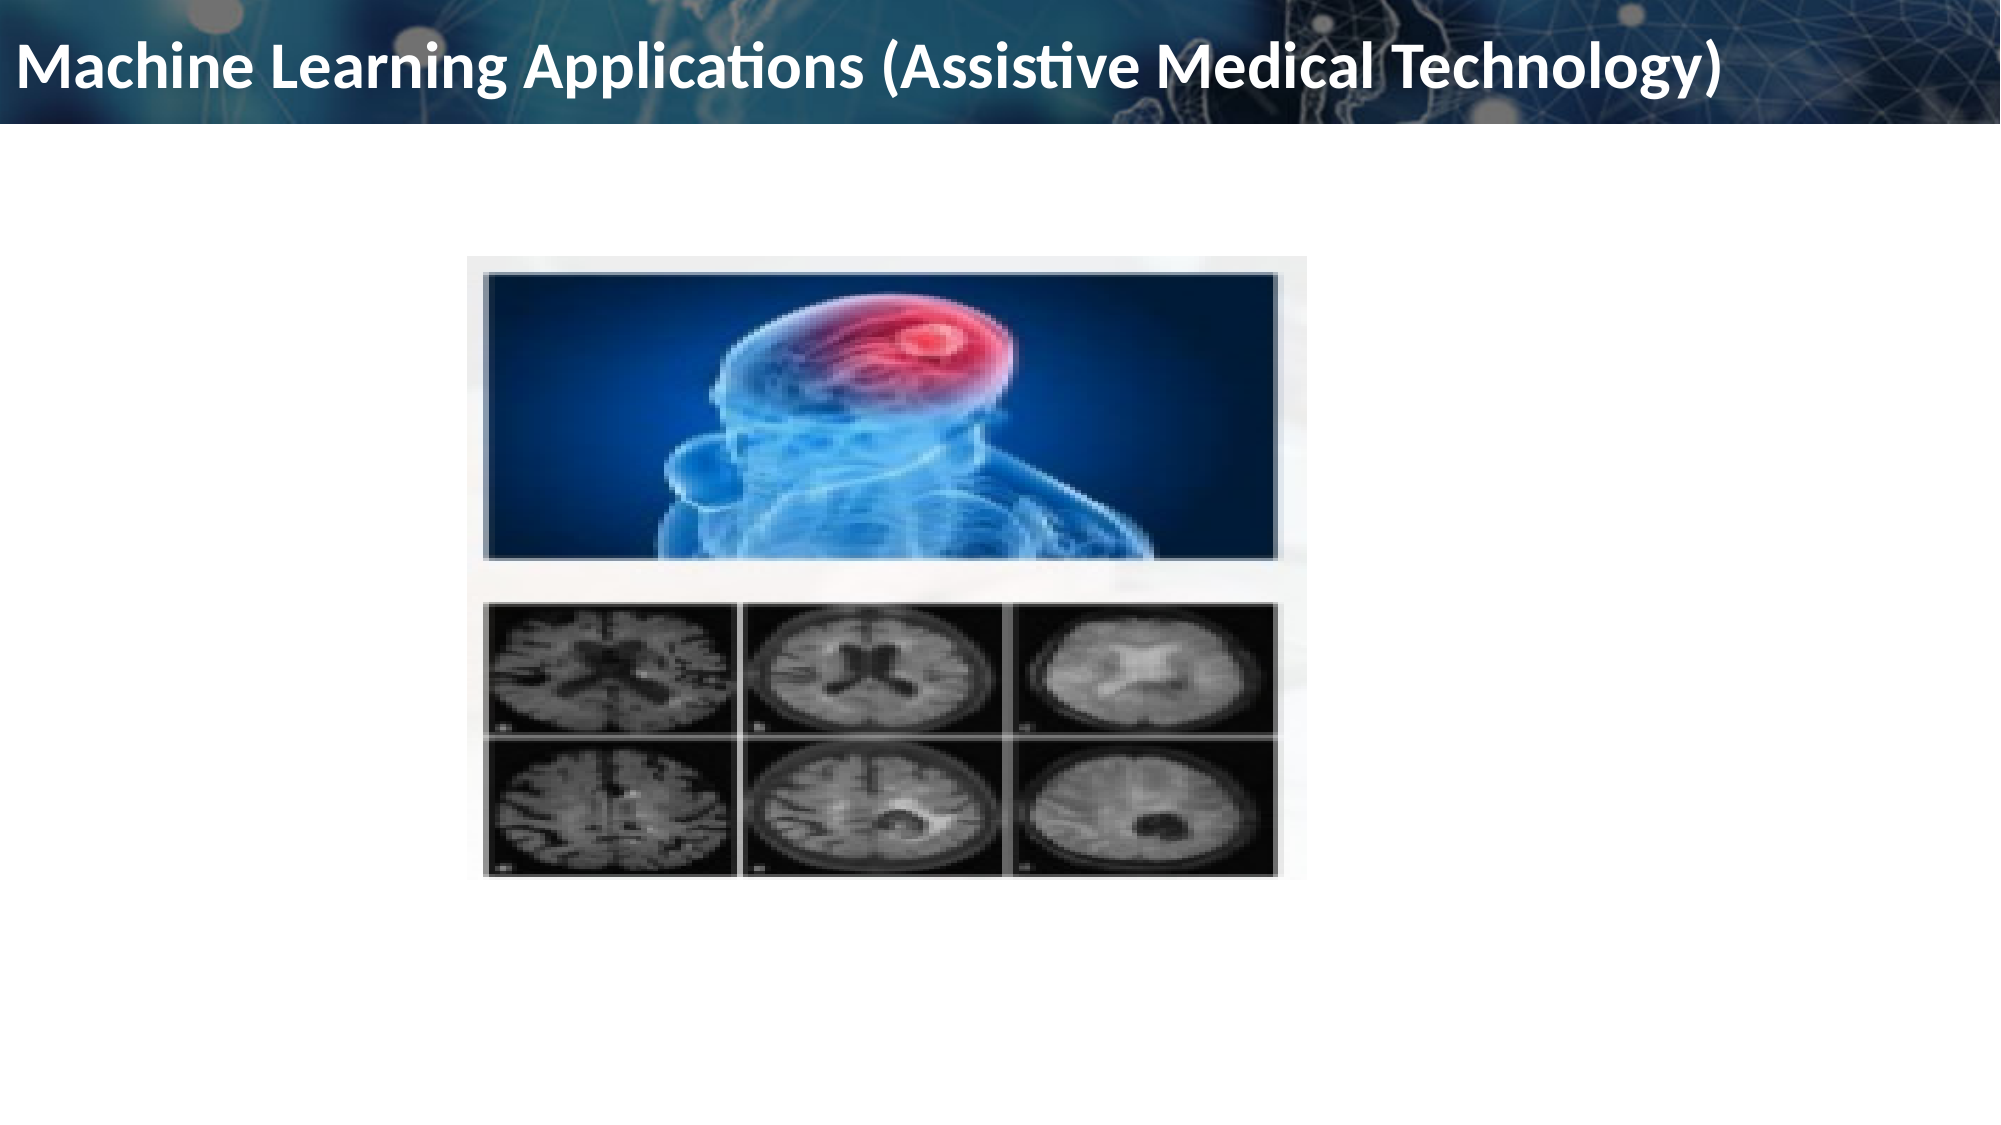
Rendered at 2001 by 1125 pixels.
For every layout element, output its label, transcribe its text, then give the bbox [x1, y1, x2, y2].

title Machine Learning Applications (Assistive Medical Technology) [0, 10, 2000, 123]
picture [467, 256, 1307, 880]
